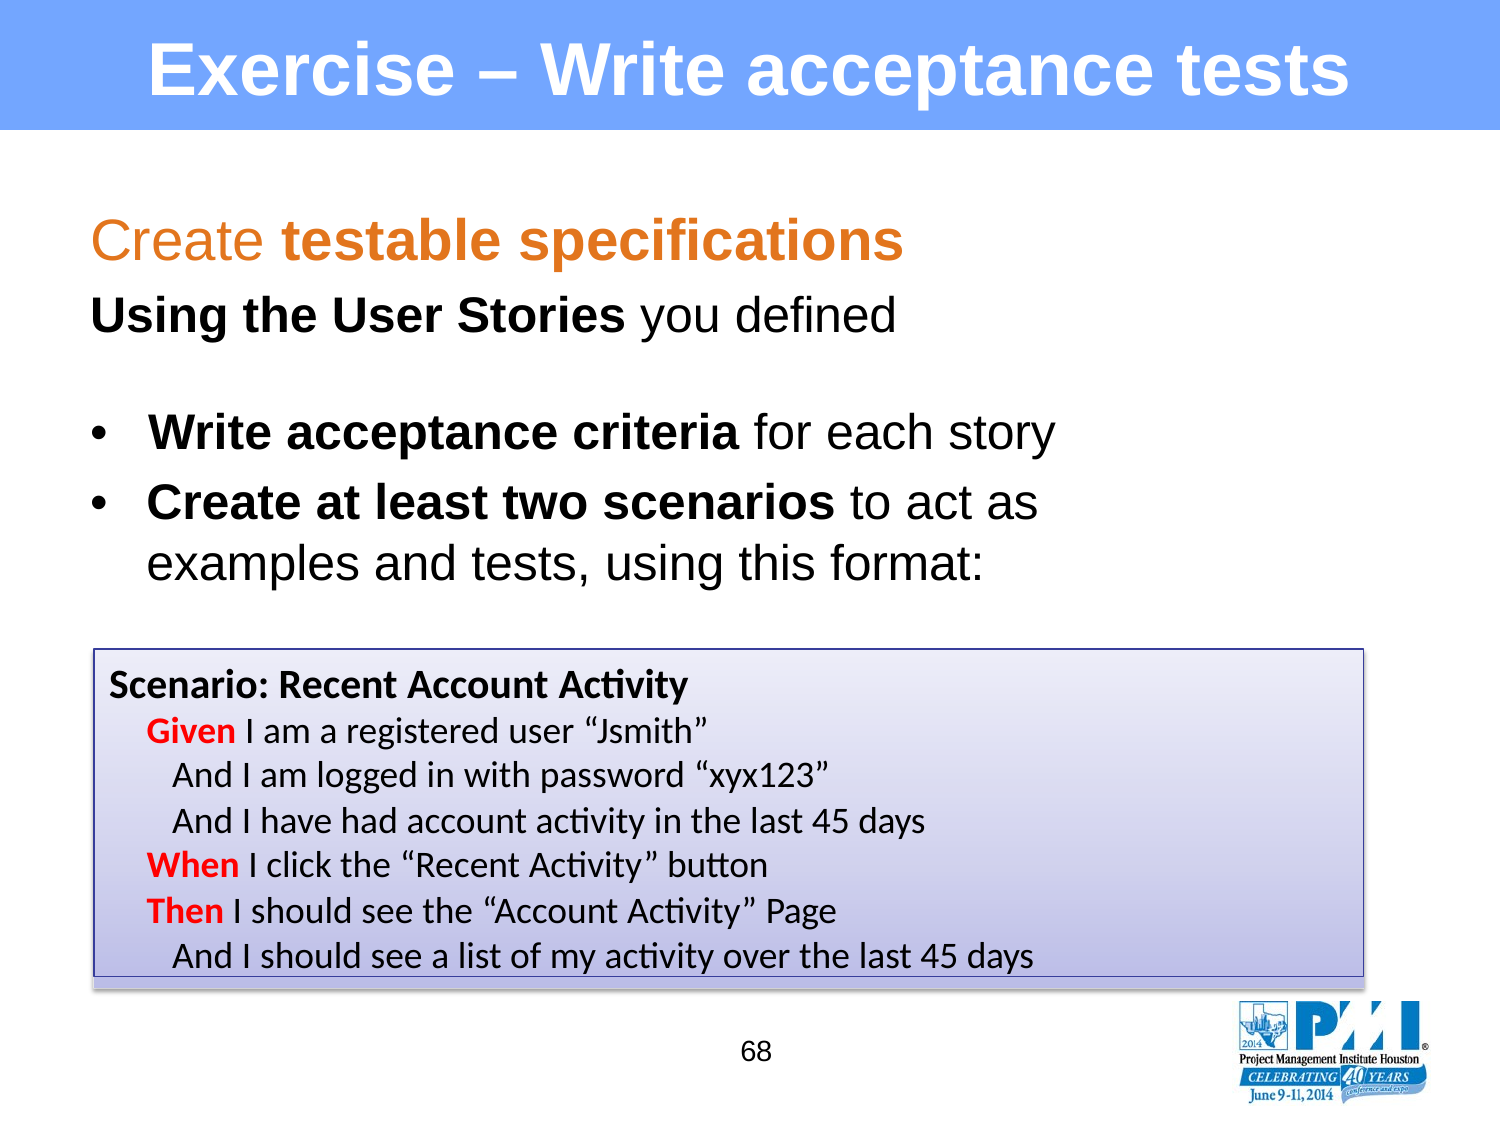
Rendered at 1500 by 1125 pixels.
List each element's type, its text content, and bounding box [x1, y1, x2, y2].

text_box Create testable specifications Using the User Stories you defined • Write acceptance criteria for each story • Create at least two scenarios to act as examples and tests, using this format: [87, 187, 1058, 591]
text_box [0, 0, 1500, 130]
title Exercise – Write acceptance tests [145, 17, 1356, 208]
picture [1232, 1001, 1431, 1106]
slide_number 68 [734, 1033, 782, 1125]
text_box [85, 643, 1373, 1000]
